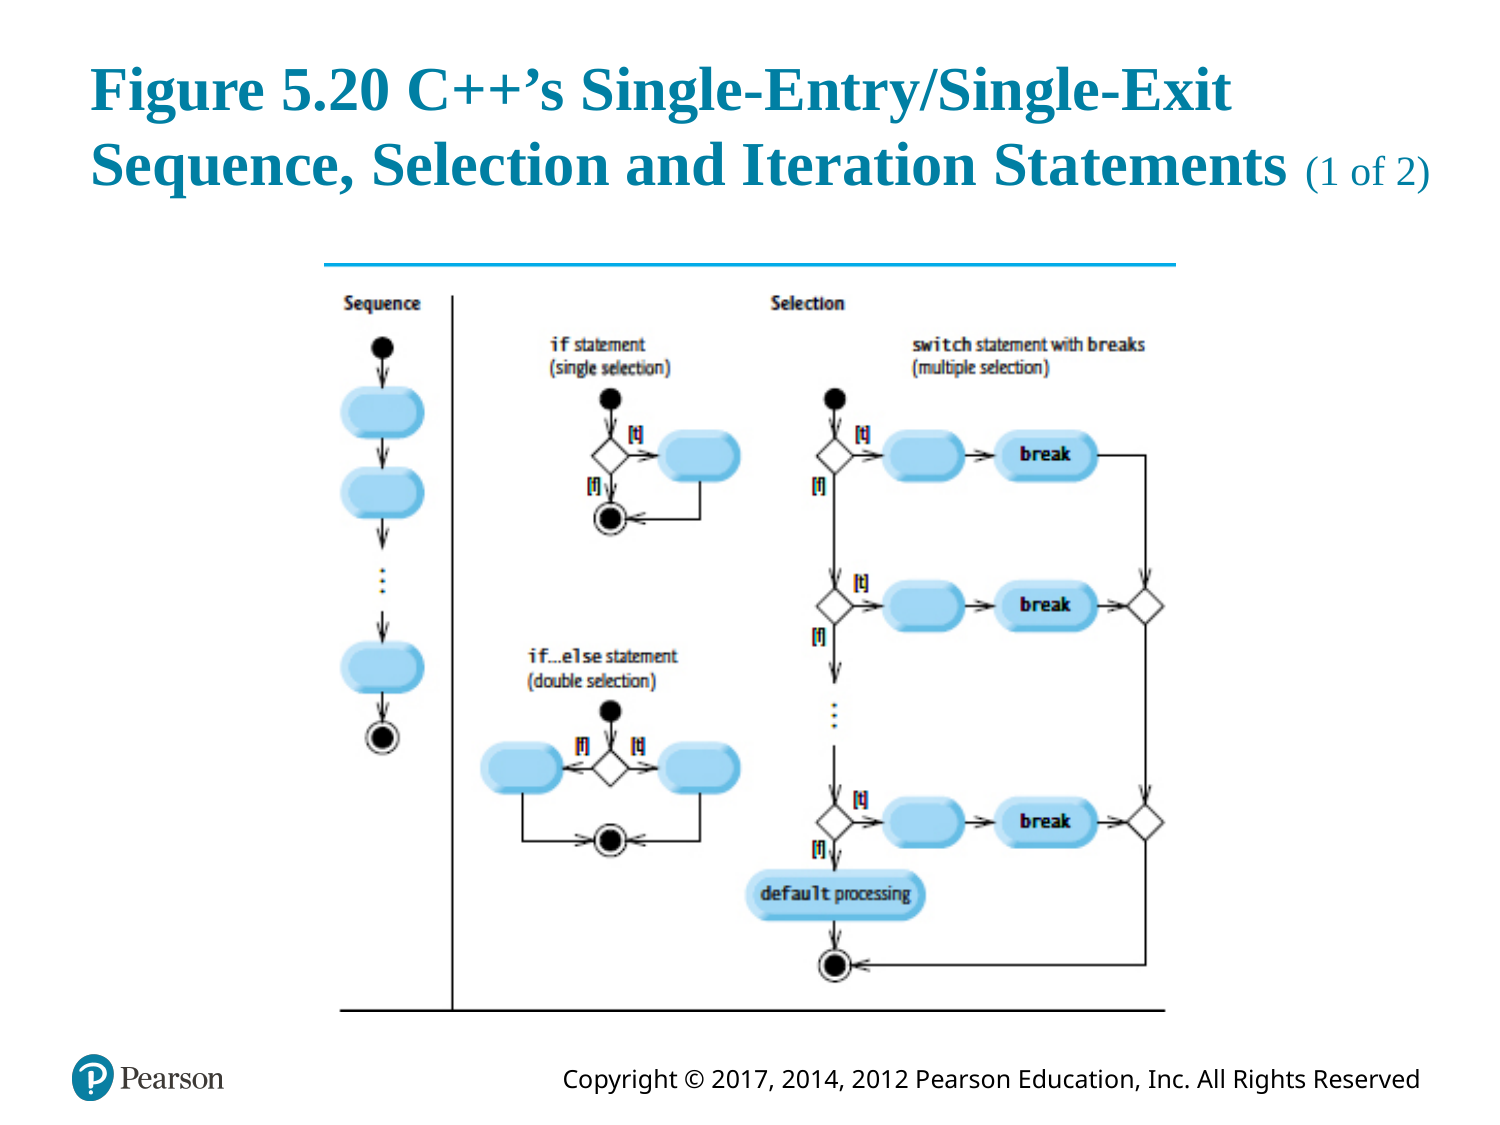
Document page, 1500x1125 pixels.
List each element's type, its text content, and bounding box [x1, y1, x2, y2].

picture [323, 267, 1177, 1013]
picture [80, 1063, 106, 1088]
picture [98, 1054, 224, 1101]
picture [72, 1087, 83, 1101]
title Figure 5.20 C++’s Single-Entry/Single-Exit Sequence, Selection and Iteration Statements (1 of 2) [75, 37, 1450, 213]
picture [72, 1054, 88, 1070]
